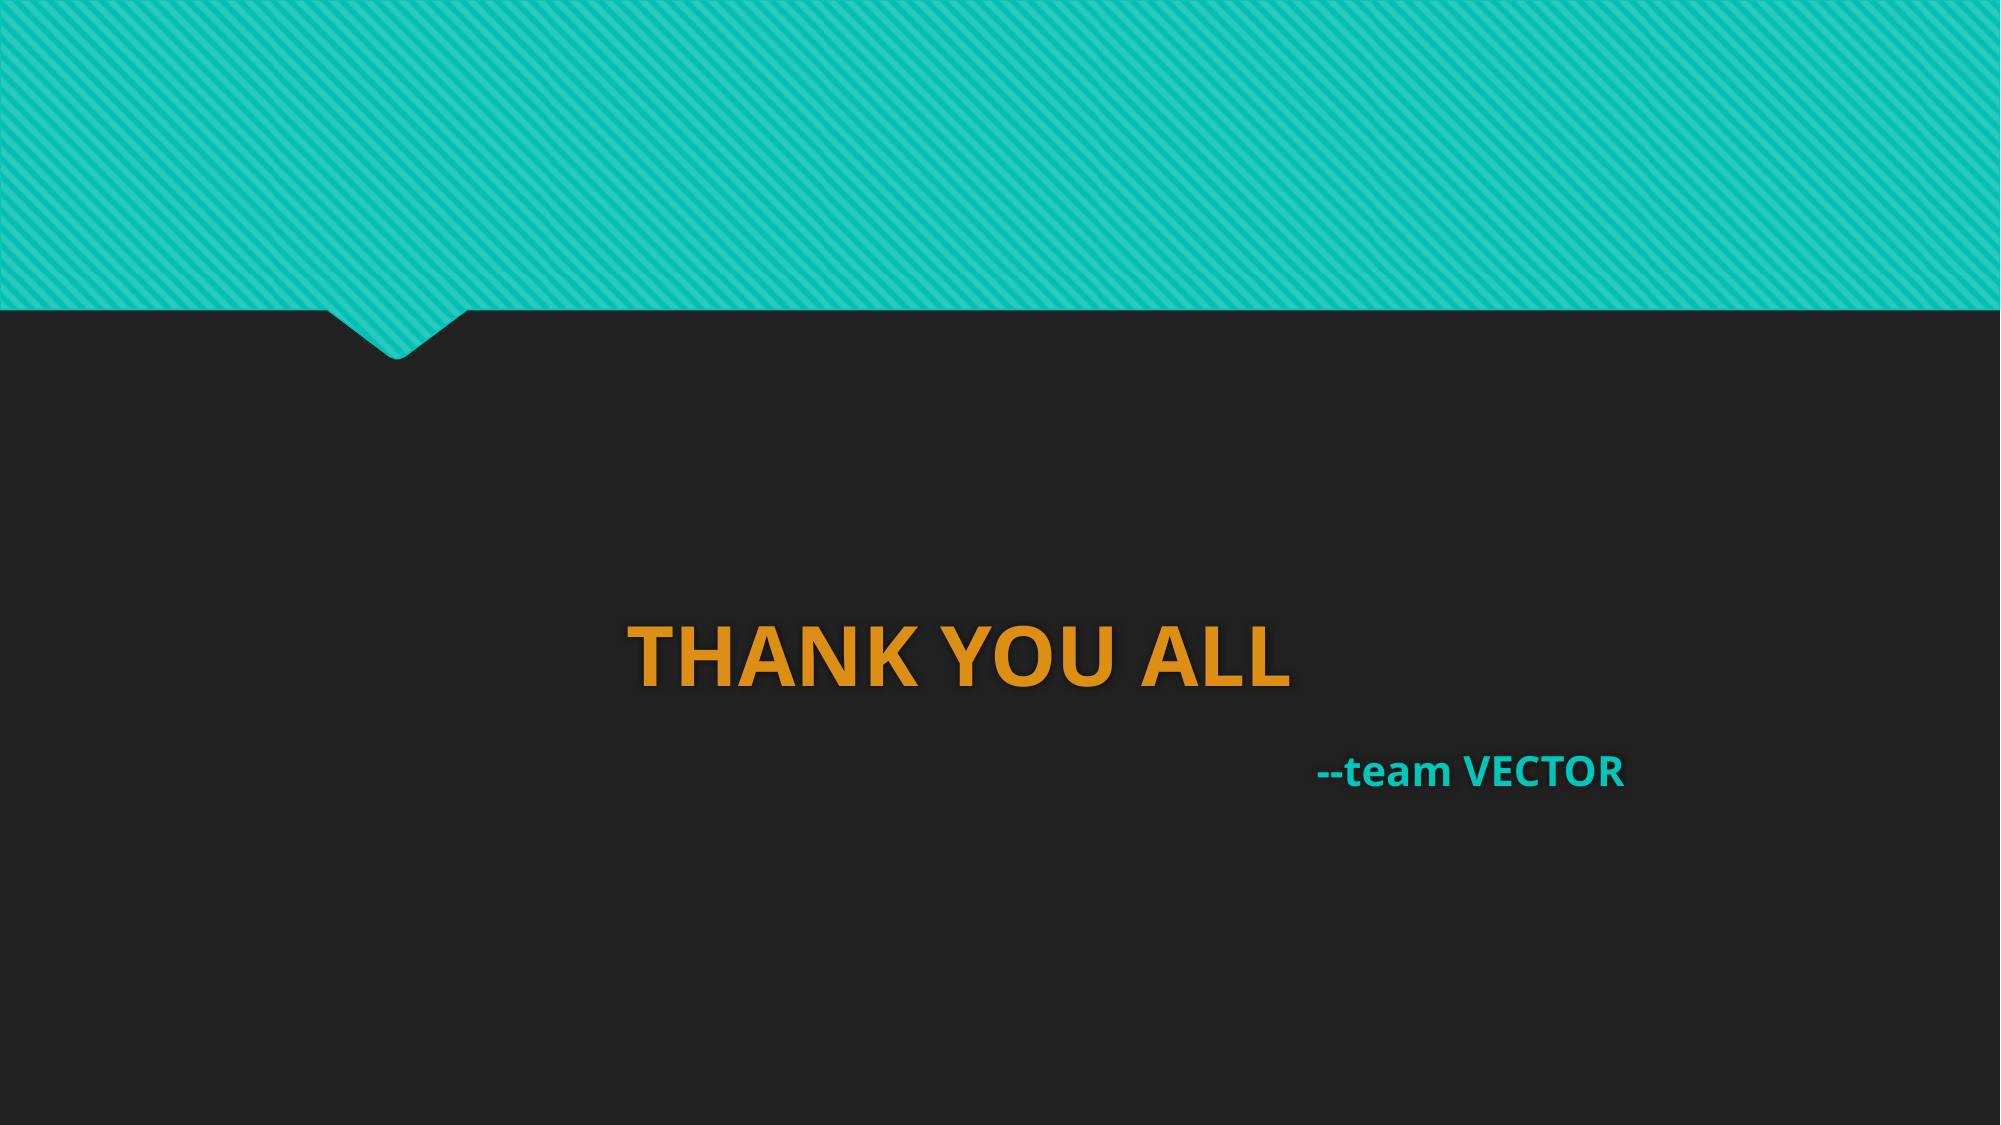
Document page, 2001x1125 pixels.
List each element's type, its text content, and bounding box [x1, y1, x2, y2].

title THANK YOU ALL --team VECTOR [92, 577, 1827, 811]
